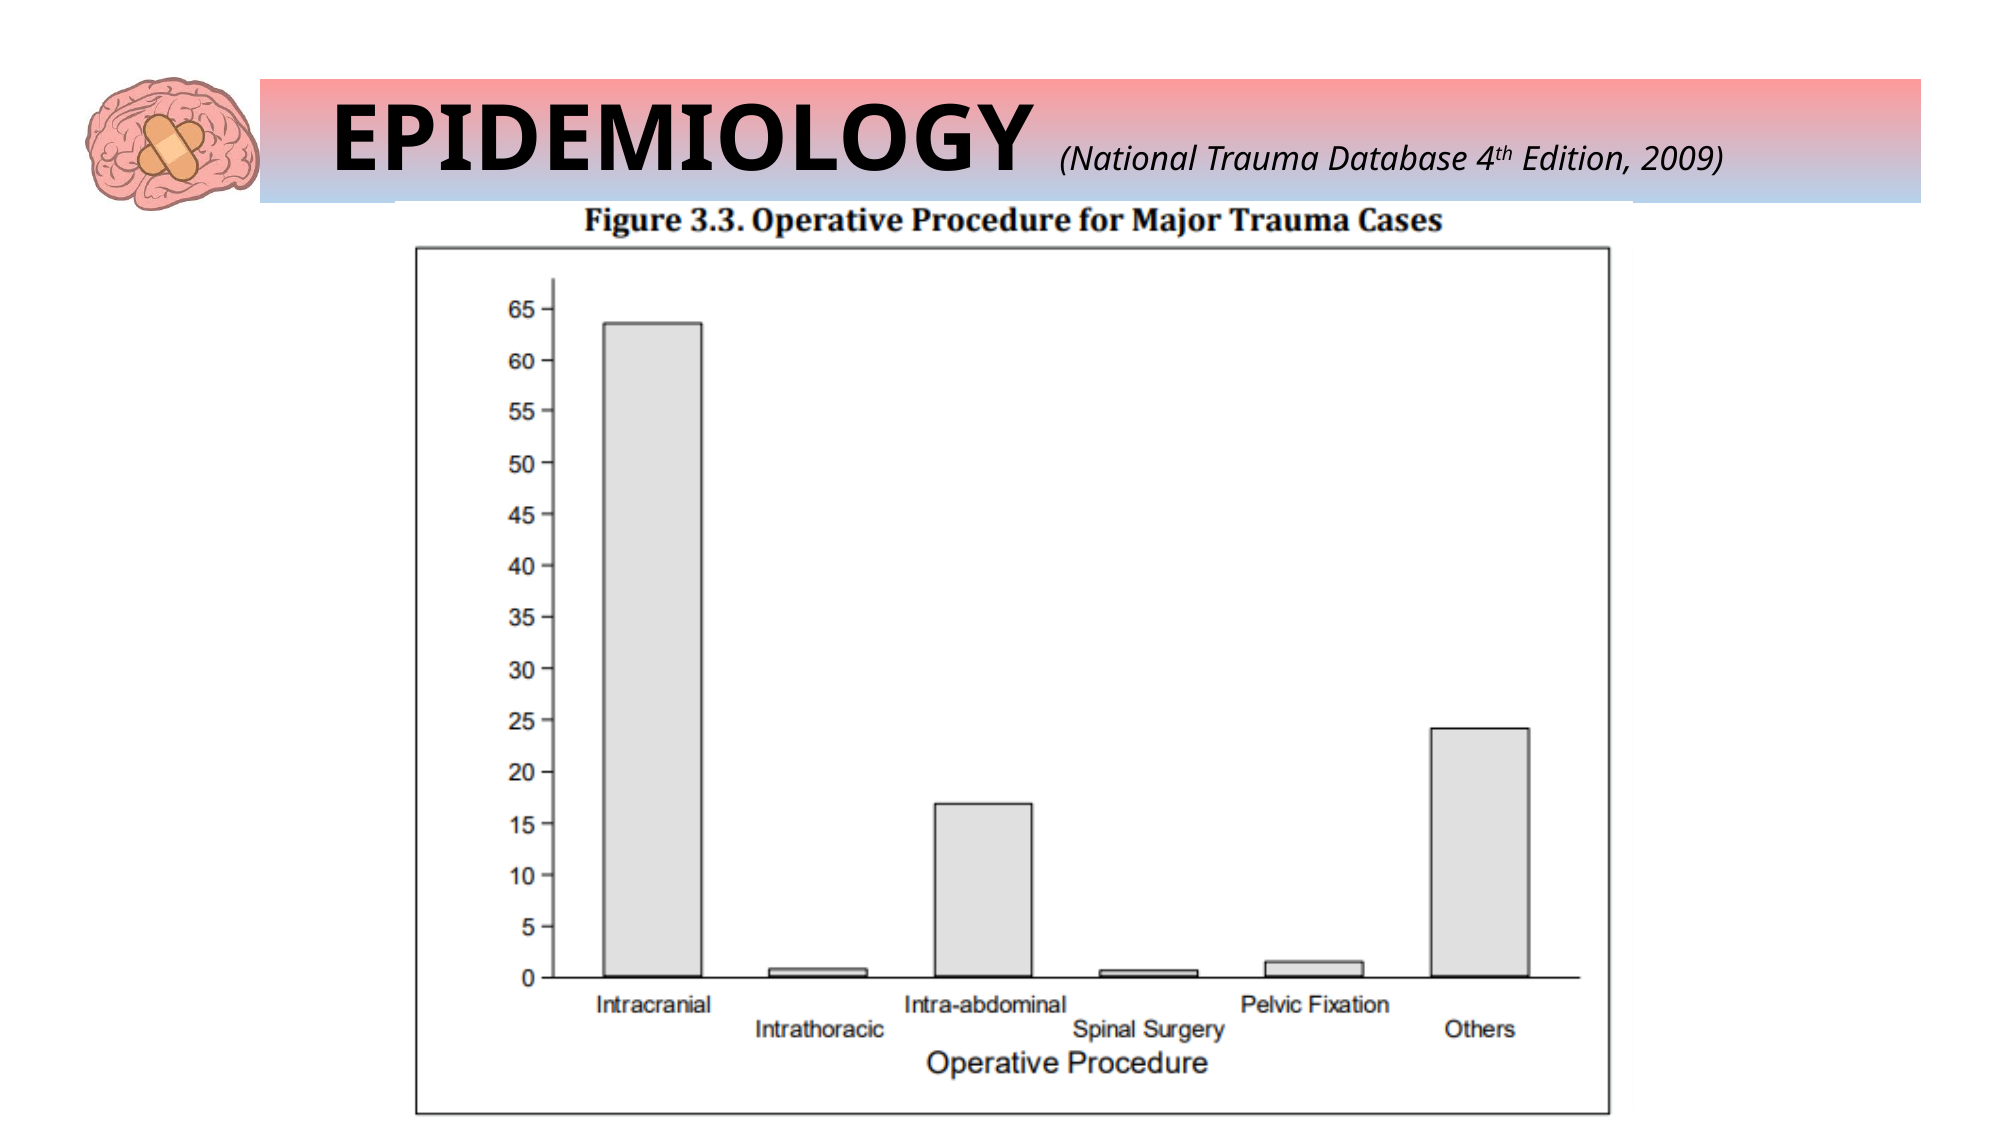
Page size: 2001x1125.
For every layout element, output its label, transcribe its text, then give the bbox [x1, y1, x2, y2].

title EPIDEMIOLOGY (National Trauma Database 4th Edition, 2009) [260, 79, 1921, 203]
picture [85, 77, 260, 211]
picture [395, 201, 1650, 1125]
